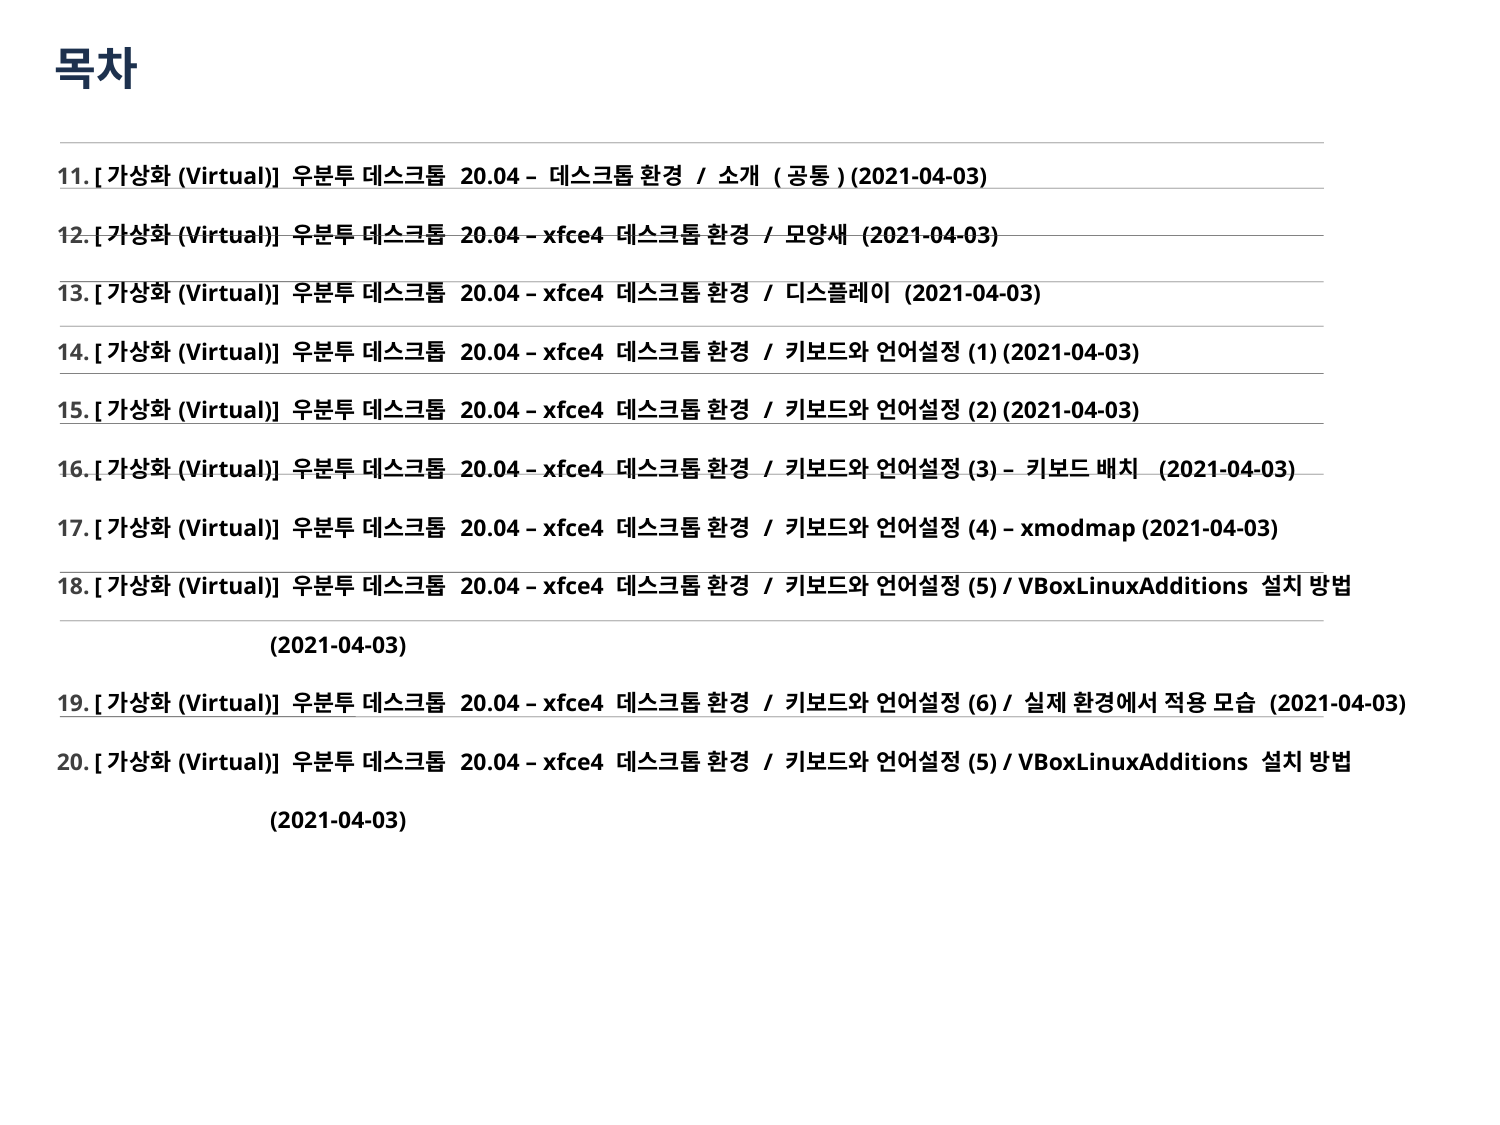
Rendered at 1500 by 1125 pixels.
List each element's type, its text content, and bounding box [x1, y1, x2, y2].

text_box [가상화(Virtual)] 우분투 데스크톱 20.04 – 데스크톱 환경 / 소개 (공통) (2021-04-03) [가상화(Virtual)] 우분투 데스크톱 20.04 – xfce4 데스크톱 환경 / 모양새 (2021-04-03) [가상화(Virtual)] 우분투 데스크톱 20.04 – xfce4 데스크톱 환경 / 디스플레이 (2021-04-03) [가상화(Virtual)] 우분투 데스크톱 20.04 – xfce4 데스크톱 환경 / 키보드와 언어설정(1) (2021-04-03) [가상화(Virtual)] 우분투 데스크톱 20.04 – xfce4 데스크톱 환경 / 키보드와 언어설정(2) (2021-04-03) [가상화(Virtual)] 우분투 데스크톱 20.04 – xfce4 데스크톱 환경 / 키보드와 언어설정(3) – 키보드 배치 (2021-04-03) [가상화(Virtual)] 우분투 데스크톱 20.04 – xfce4 데스크톱 환경 / 키보드와 언어설정(4) – xmodmap (2021-04-03) [가상화(Virtual)] 우분투 데스크톱 20.04 – xfce4 데스크톱 환경 / 키보드와 언어설정(5) / VBoxLinuxAdditions 설치 방법 (2021-04-03) [가상화(Virtual)] 우분투 데스크톱 20.04 – xfce4 데스크톱 환경 / 키보드와 언어설정(6) / 실제 환경에서 적용 모습 (2021-04-03) [가상화(Virtual)] 우분투 데스크톱 20.04 – xfce4 데스크톱 환경 / 키보드와 언어설정(5) / VBoxLinuxAdditions 설치 방법 (2021-04-03) [41, 125, 1423, 1095]
text_box 목차 [39, 24, 1440, 106]
